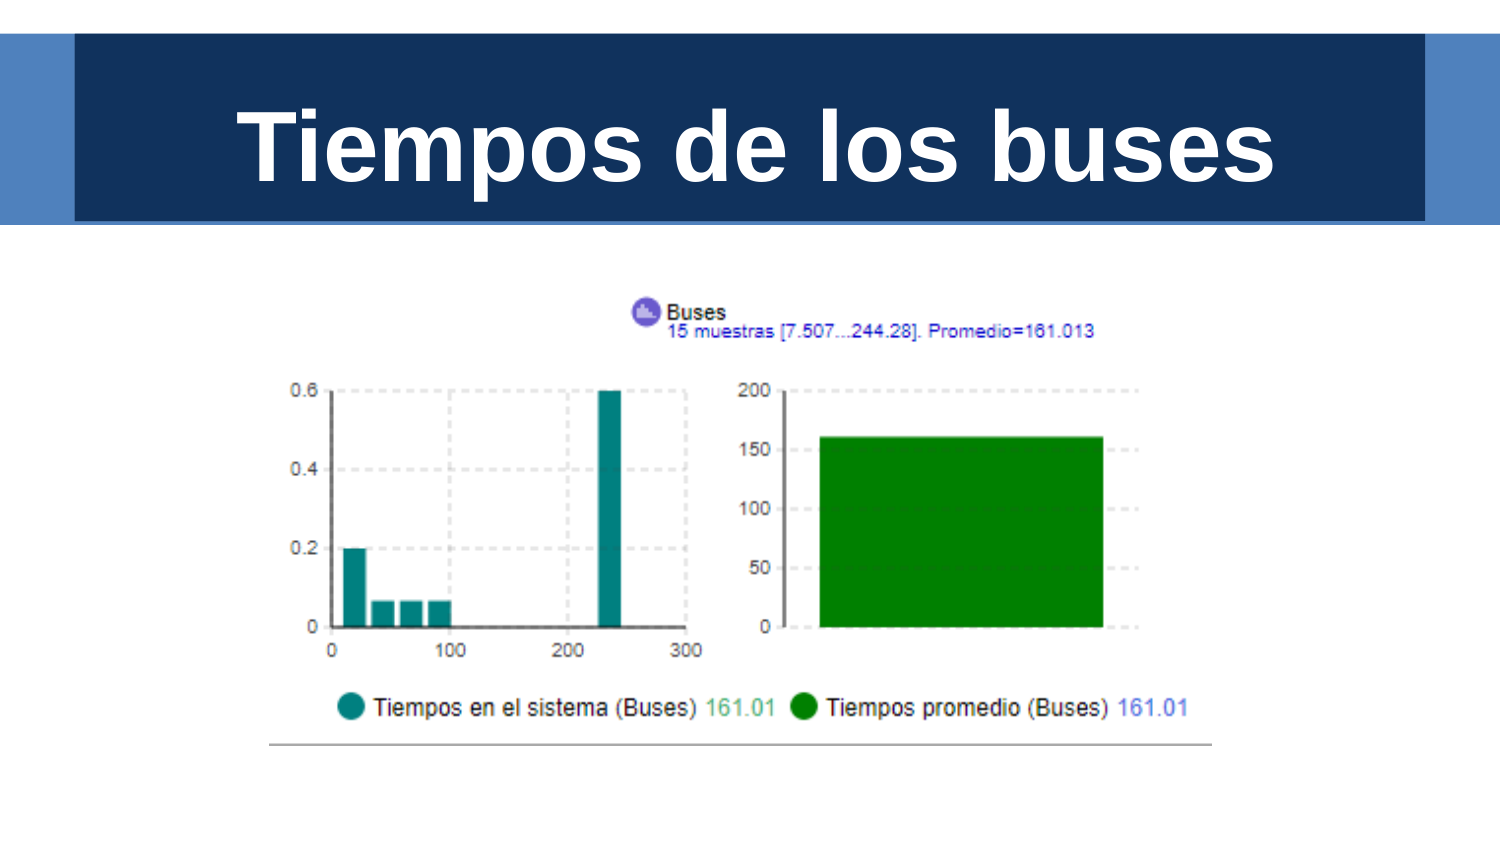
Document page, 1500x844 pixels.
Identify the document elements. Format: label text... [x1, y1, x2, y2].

text_box Tiempos de los buses [74, 33, 1426, 221]
text_box [0, 33, 1500, 225]
picture [269, 277, 1212, 747]
